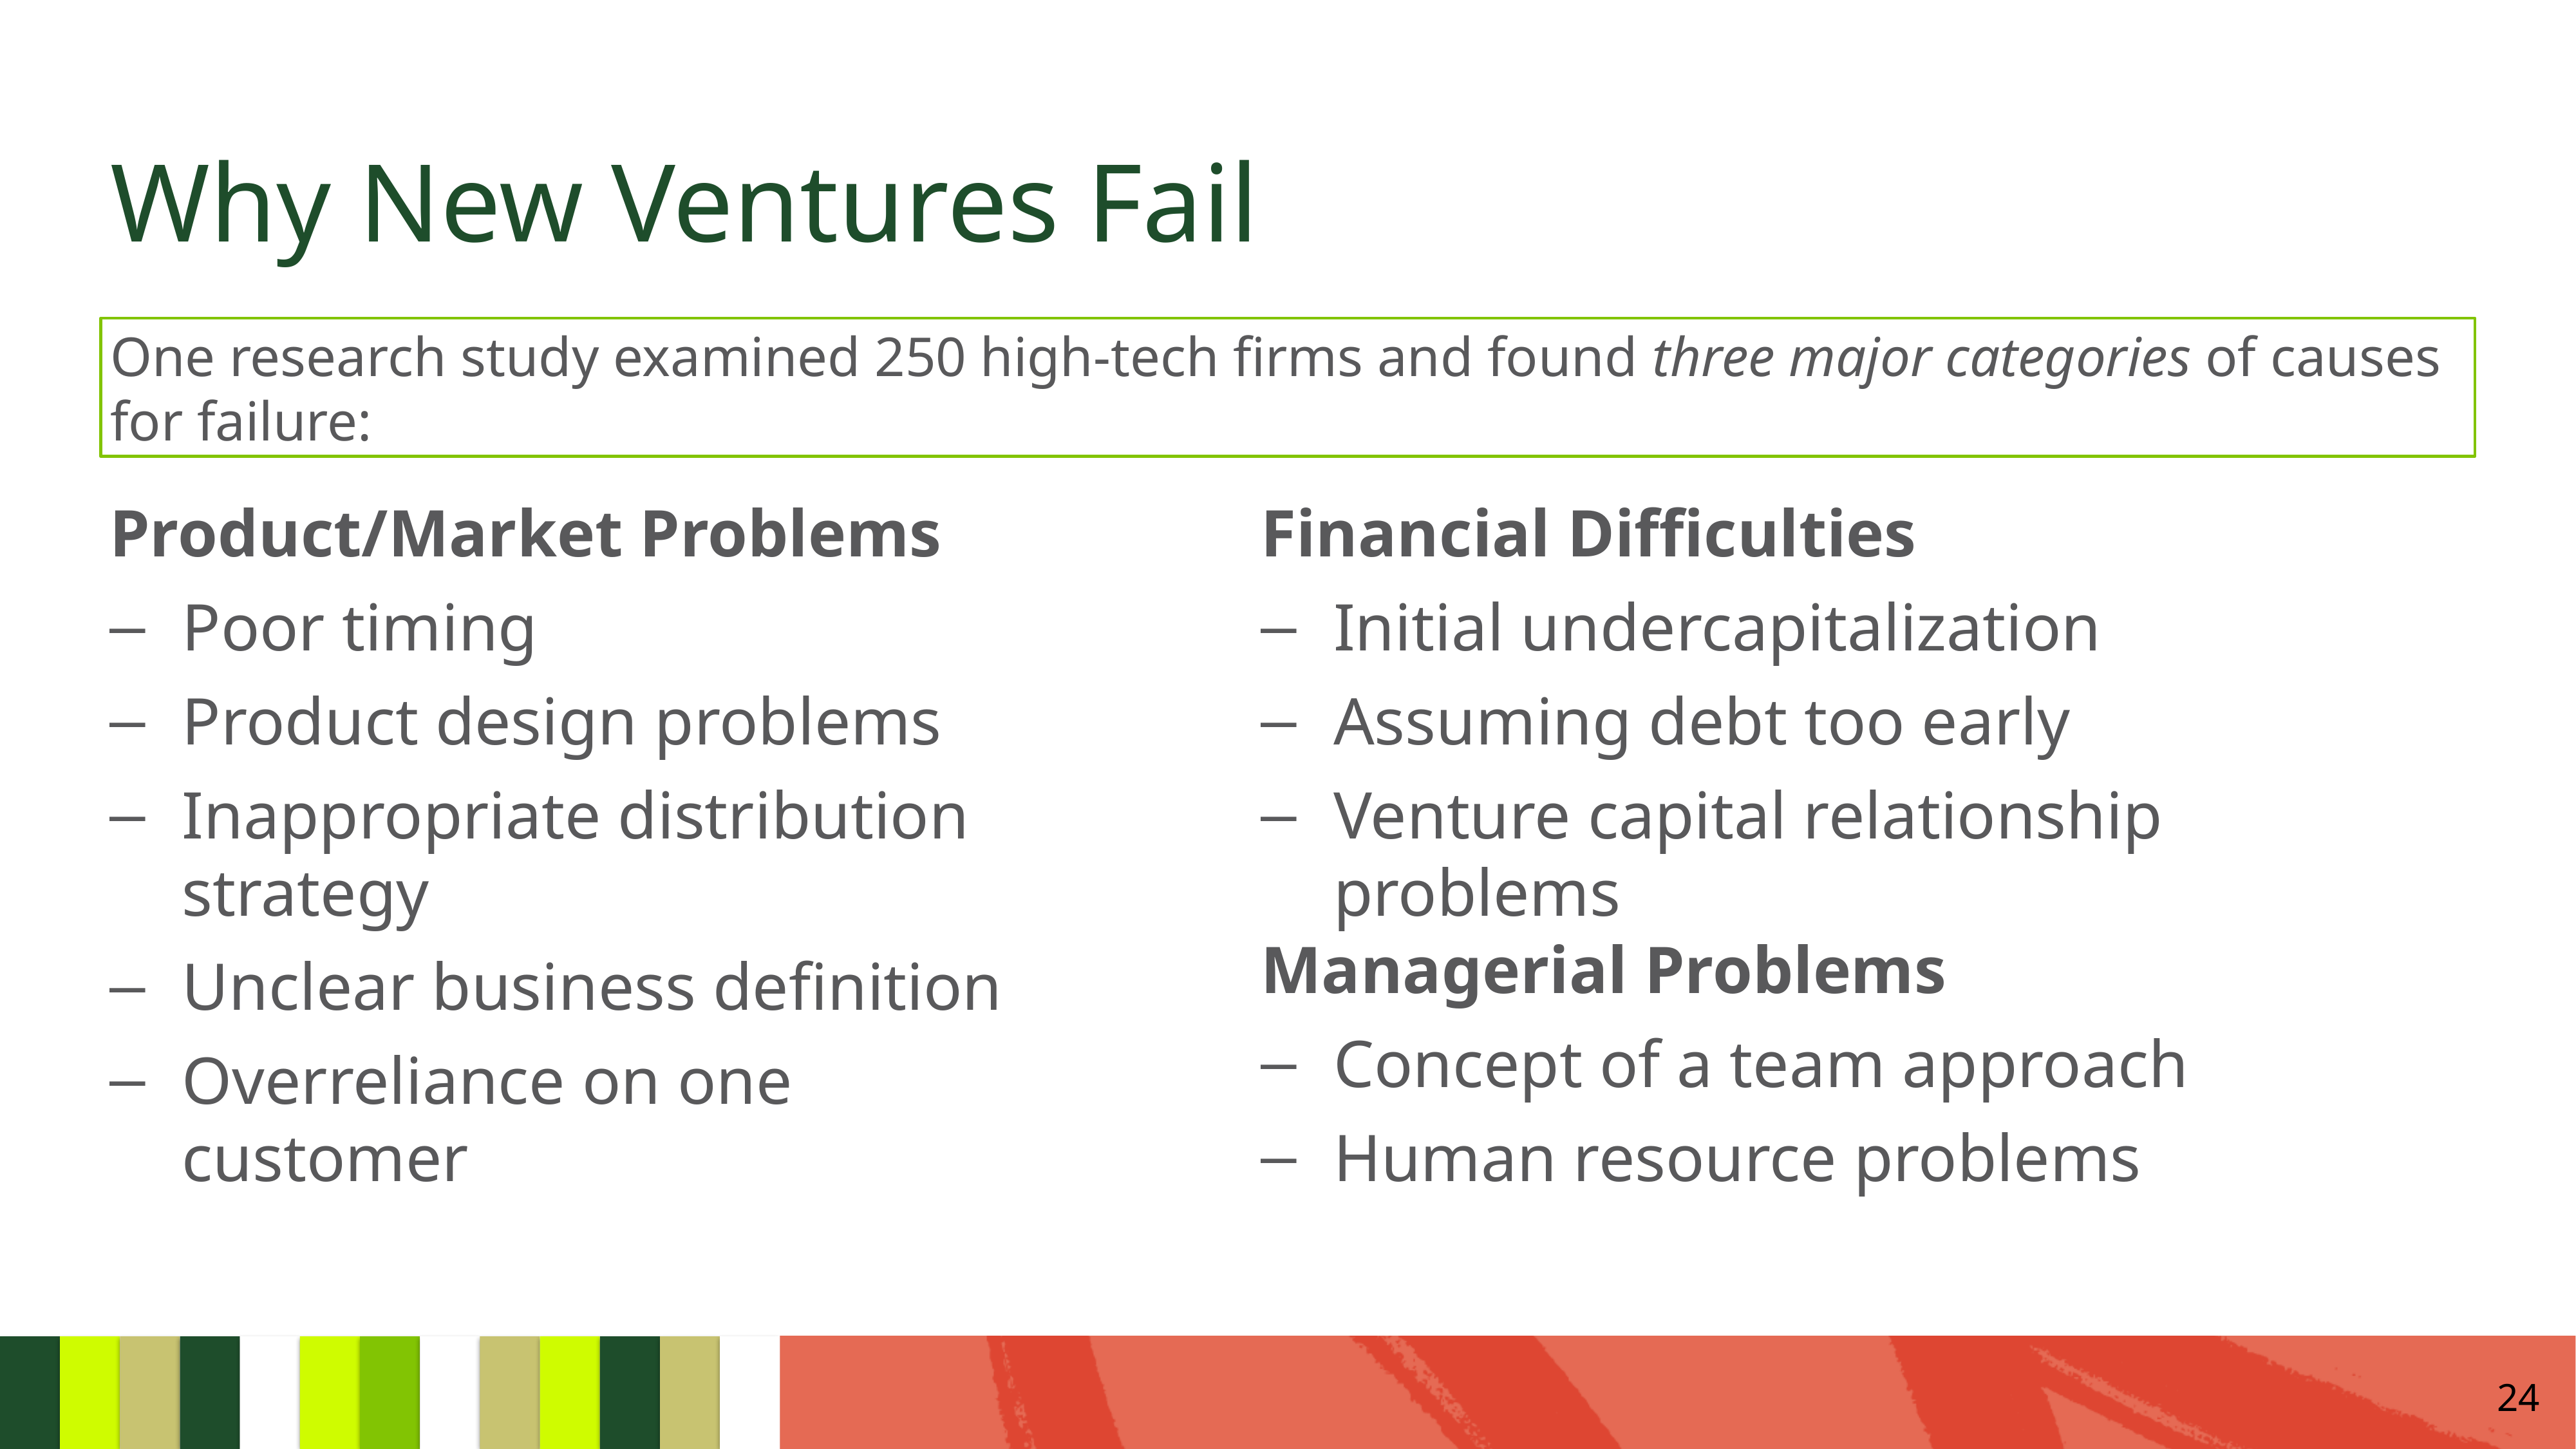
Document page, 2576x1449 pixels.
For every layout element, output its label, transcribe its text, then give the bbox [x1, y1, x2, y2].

text_box One research study examined 250 high-tech firms and found three major categories of causes for failure: [99, 317, 2476, 458]
picture [780, 1336, 2576, 1449]
title Why New Ventures Fail [100, 117, 2476, 280]
list Financial Difficulties Initial undercapitalization Assuming debt too early Venture capital relationship problems Managerial Problems Concept of a team approach Human resource problems [1251, 482, 2476, 1334]
slide_number 24 [2452, 1376, 2550, 1423]
list Product/Market Problems Poor timing Product design problems Inappropriate distribution strategy Unclear business definition Overreliance on one customer [100, 482, 1090, 1224]
